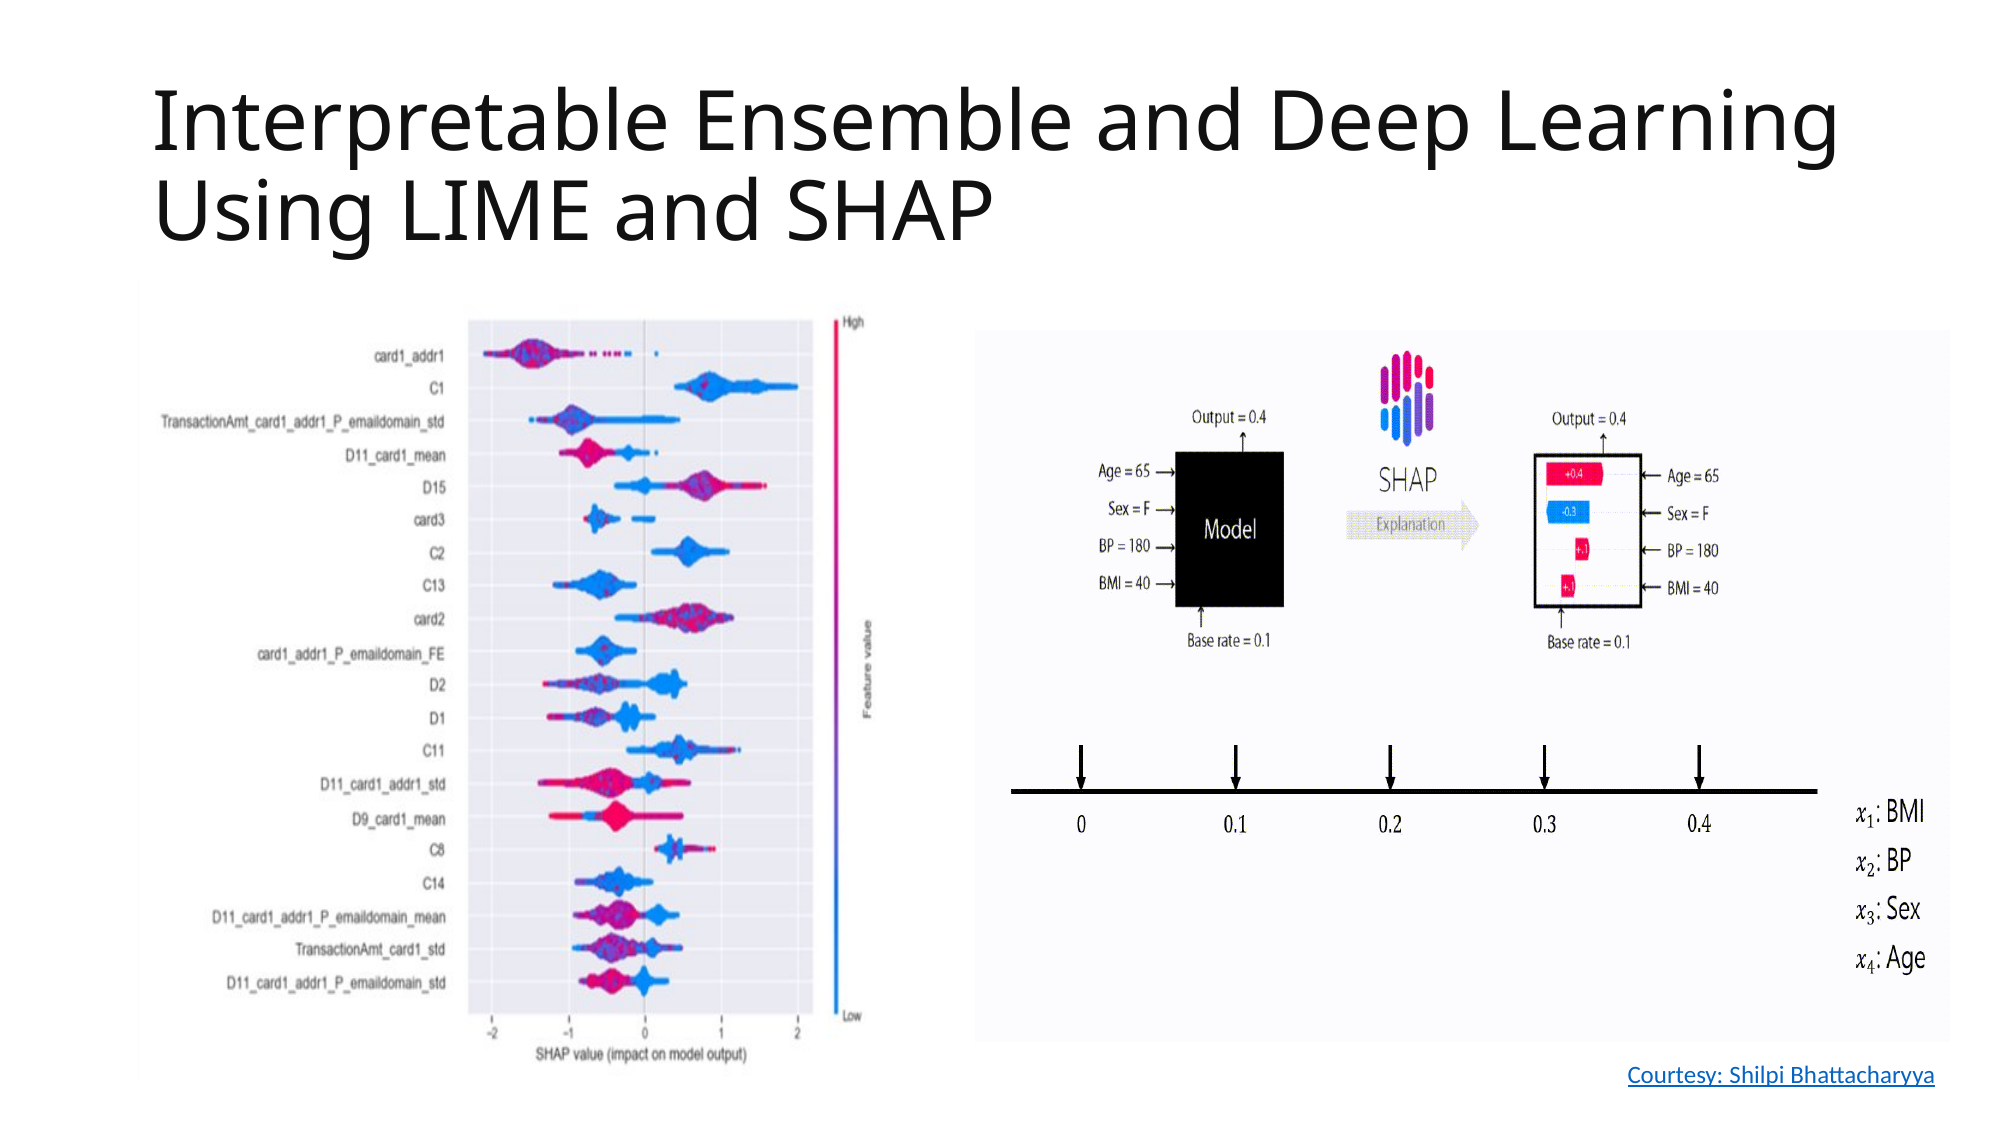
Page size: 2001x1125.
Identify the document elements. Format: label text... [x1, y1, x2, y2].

title Interpretable Ensemble and Deep Learning Using LIME and SHAP [137, 59, 1863, 278]
text_box Courtesy: Shilpi Bhattacharyya [1612, 1040, 1951, 1107]
picture [975, 330, 1950, 1042]
picture [137, 278, 899, 1085]
